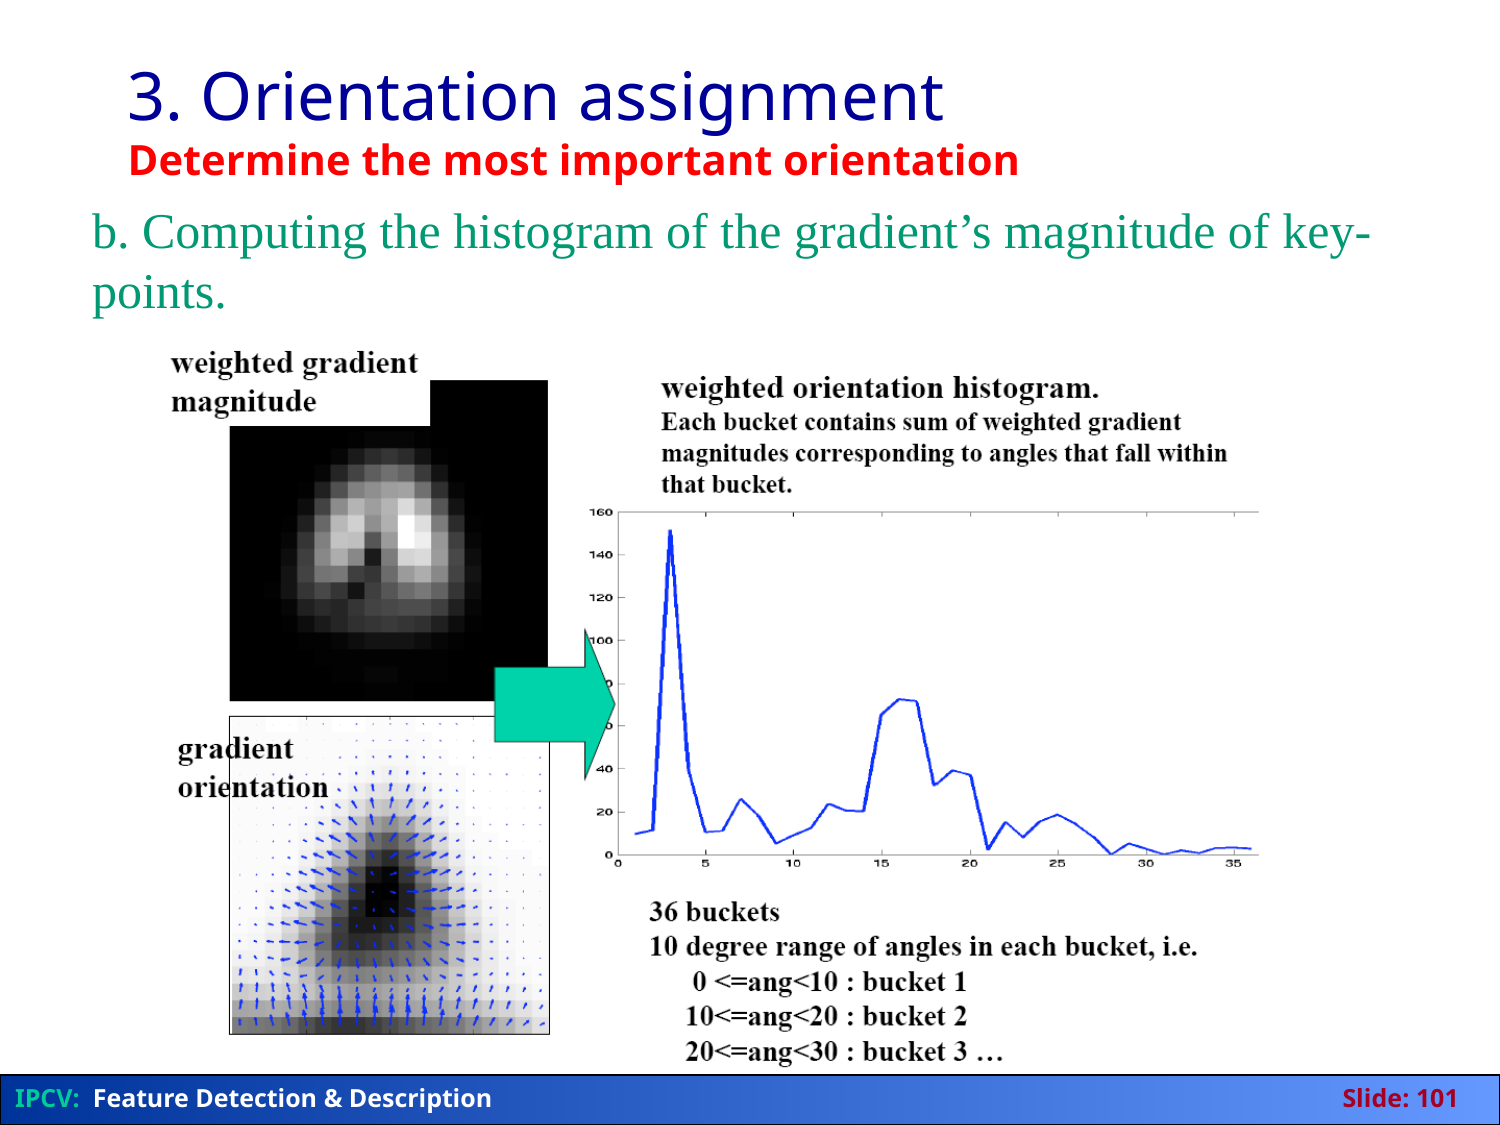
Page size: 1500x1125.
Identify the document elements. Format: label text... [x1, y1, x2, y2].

title 3. Orientation assignment Determine the most important orientation [112, 24, 1463, 213]
footer IPCV: Feature Detection & Description Slide: 101 [0, 1074, 1500, 1125]
text_box b. Computing the histogram of the gradient’s magnitude of key-points. [77, 191, 1447, 326]
picture [156, 327, 1263, 1088]
